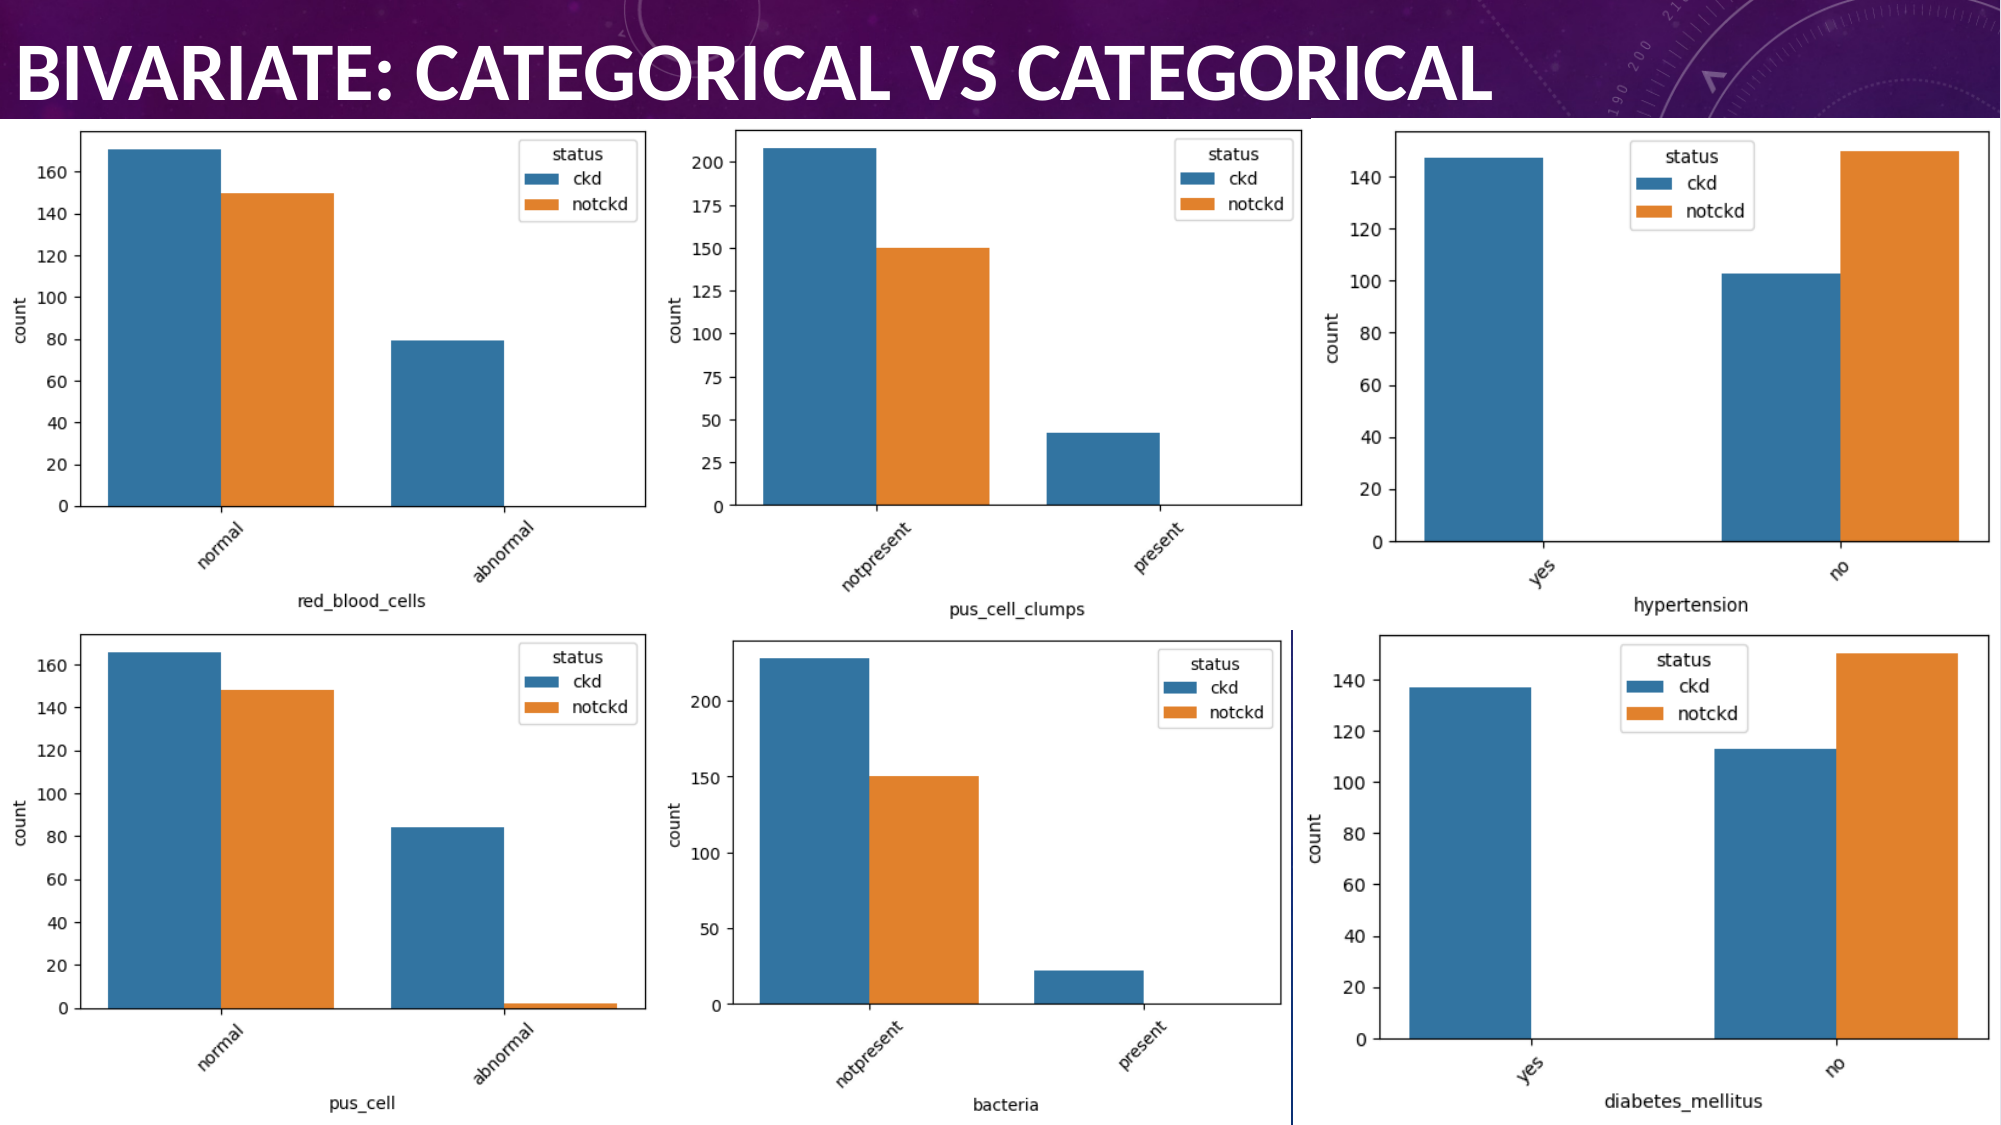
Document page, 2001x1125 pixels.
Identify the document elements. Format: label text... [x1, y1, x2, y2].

picture [0, 0, 2001, 1125]
title Bivariate: Categorical Vs Categorical [0, 0, 1534, 119]
